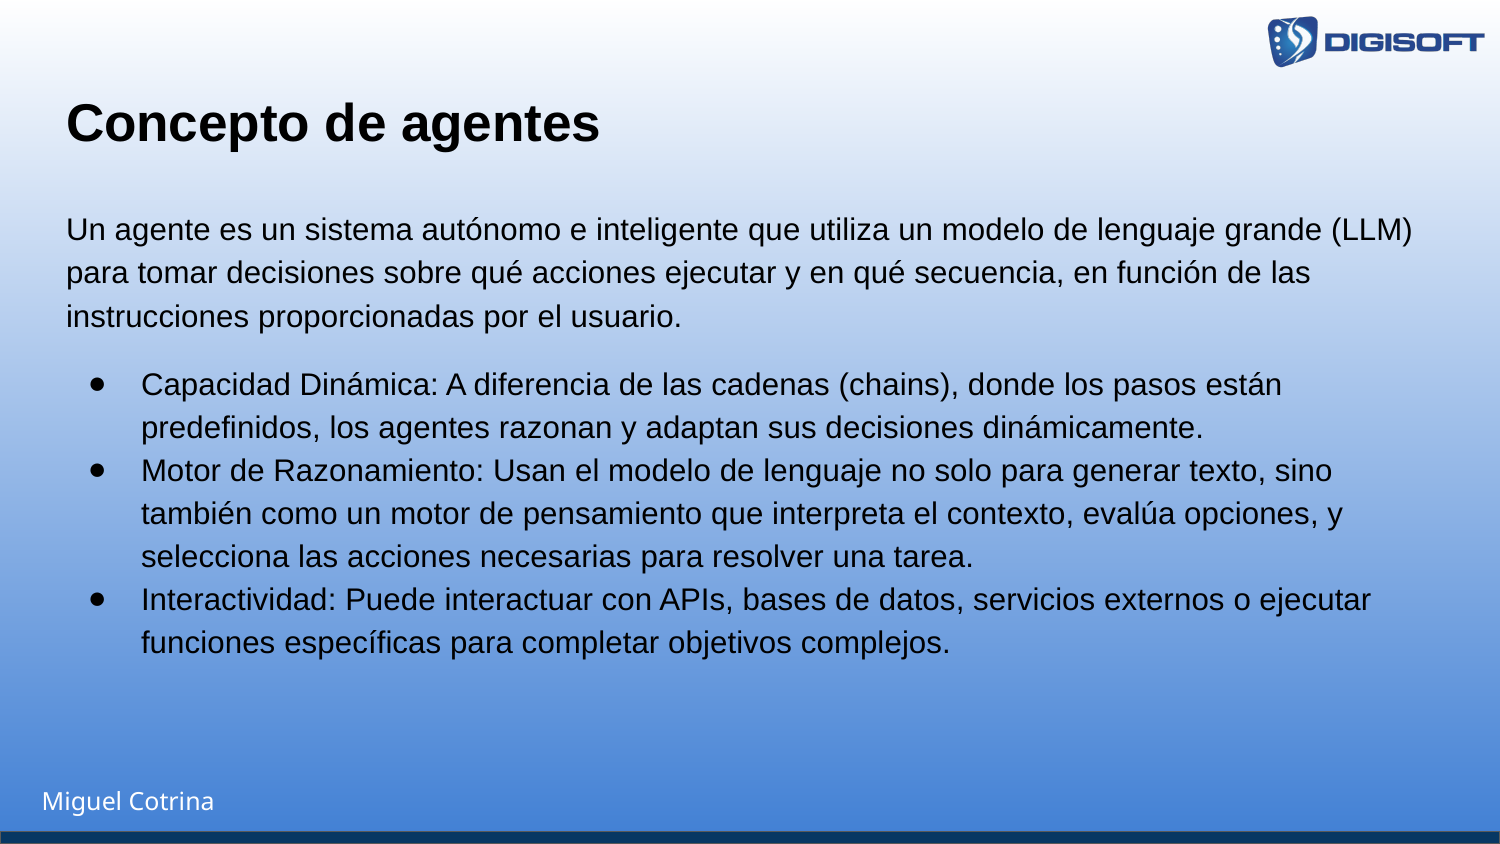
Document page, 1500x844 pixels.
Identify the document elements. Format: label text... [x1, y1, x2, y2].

text_box Miguel Cotrina [10, 770, 247, 831]
text_box [0, 831, 1500, 844]
picture [1266, 14, 1489, 69]
list Un agente es un sistema autónomo e inteligente que utiliza un modelo de lenguaje grande (LLM) para tomar decisiones sobre qué acciones ejecutar y en qué secuencia, en función de las instrucciones proporcionadas por el usuario. Capacidad Dinámica: A diferencia de las cadenas (chains), donde los pasos están predefinidos, los agentes razonan y adaptan sus decisiones dinámicamente. Motor de Razonamiento: Usan el modelo de lenguaje no solo para generar texto, sino también como un motor de pensamiento que interpreta el contexto, evalúa opciones, y selecciona las acciones necesarias para resolver una tarea. Interactividad: Puede interactuar con APIs, bases de datos, servicios externos o ejecutar funciones específicas para completar objetivos complejos. [51, 189, 1449, 750]
title Concepto de agentes [51, 72, 1449, 167]
